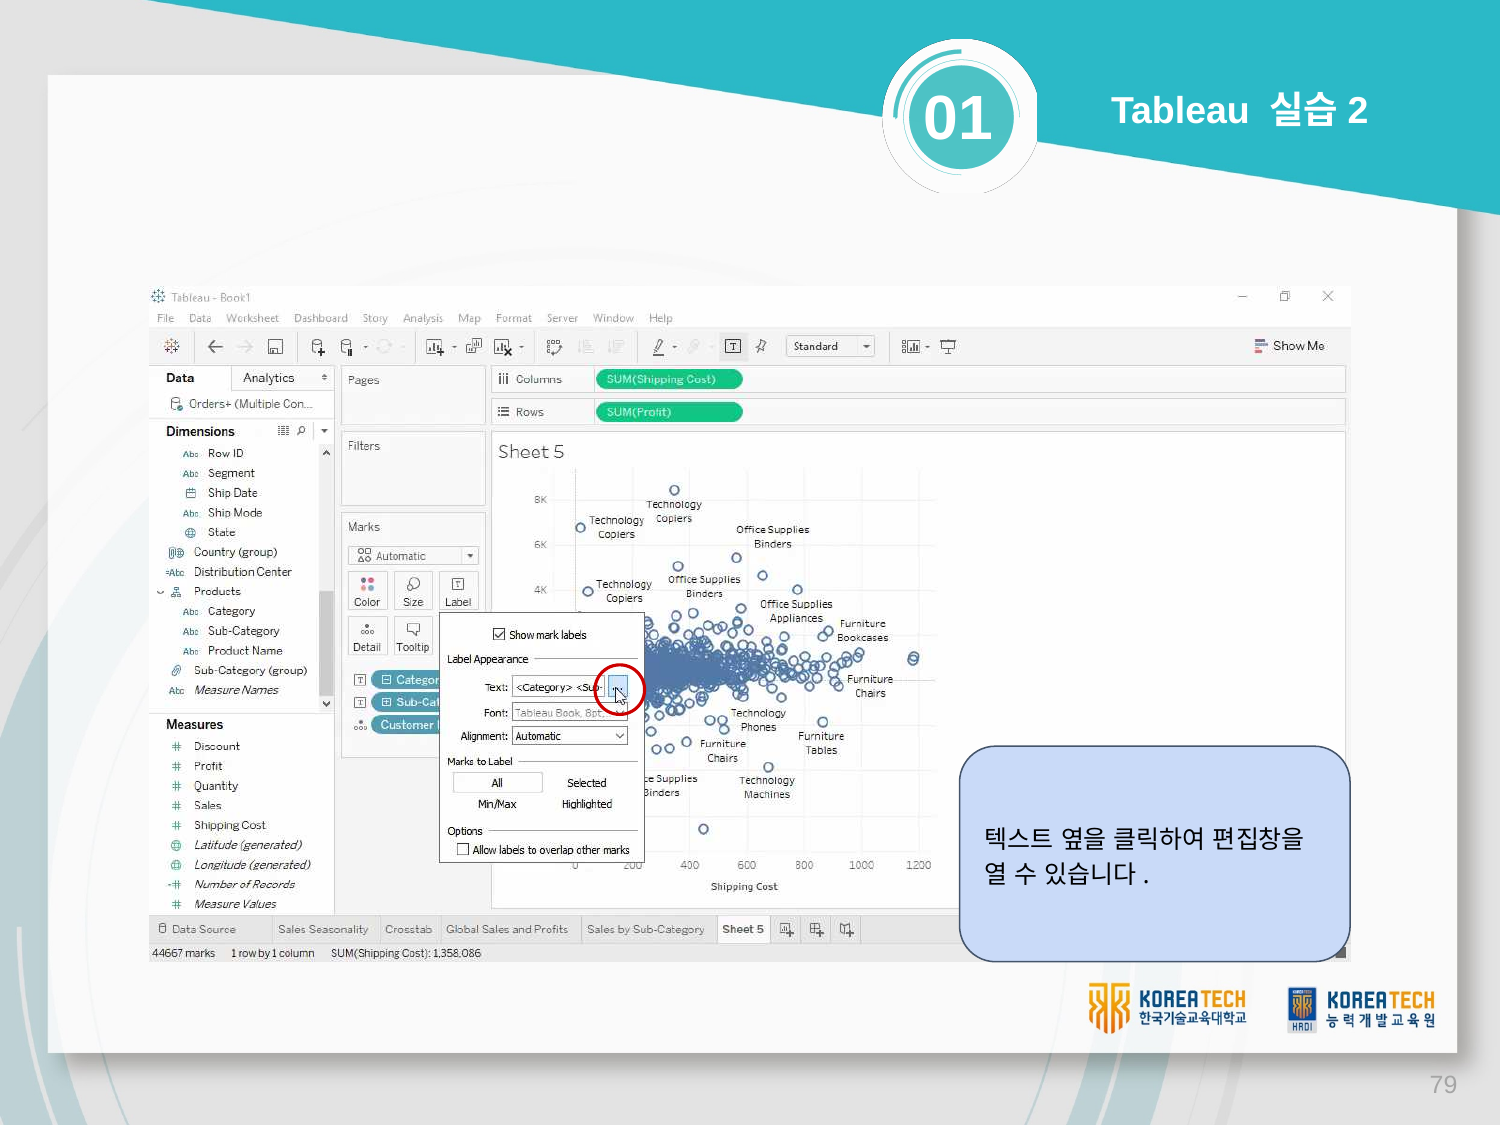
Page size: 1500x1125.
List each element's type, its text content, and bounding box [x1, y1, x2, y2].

slide_number 79 [1225, 1053, 1473, 1114]
picture [0, 0, 1500, 1125]
text_box Tableau 실습2 [1046, 78, 1433, 140]
text_box [120, 170, 1273, 262]
